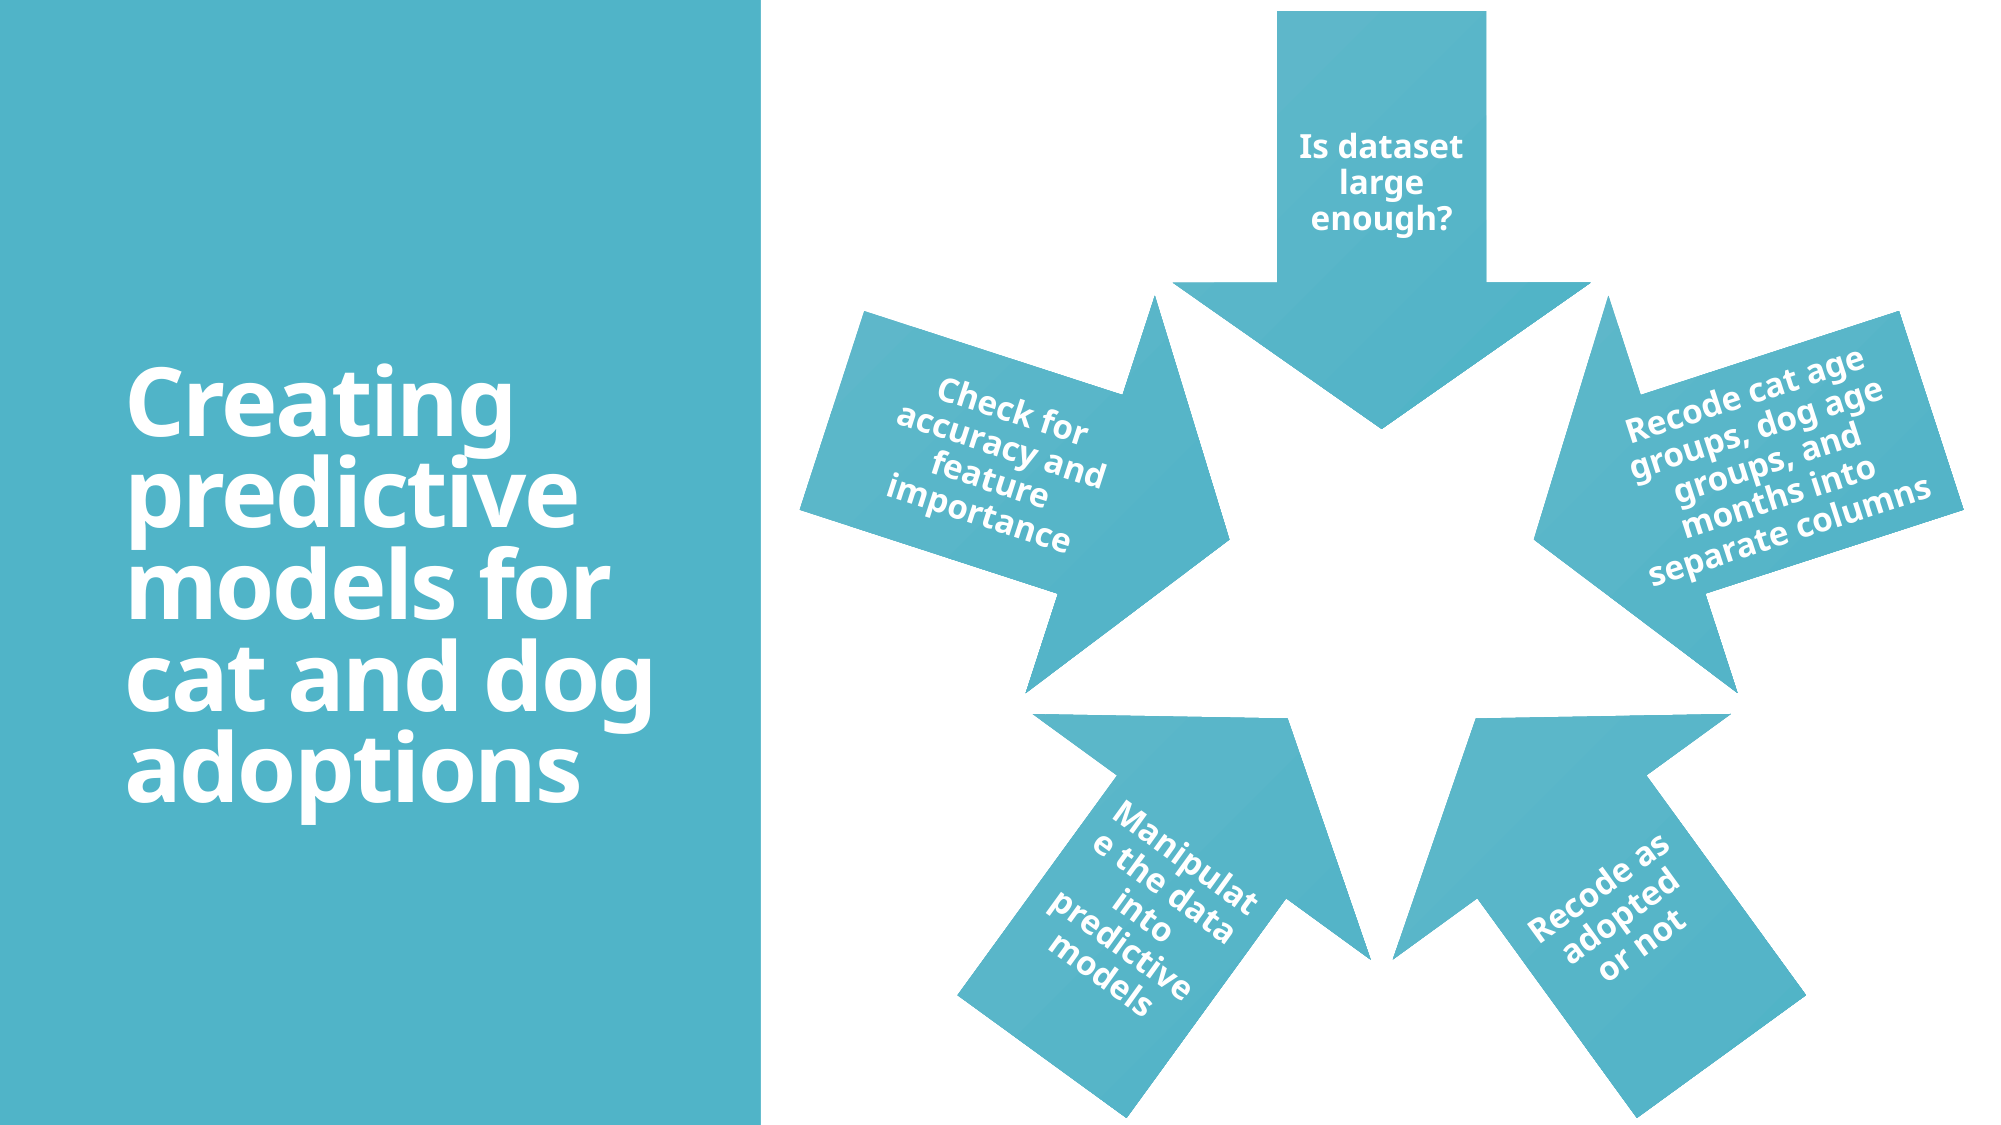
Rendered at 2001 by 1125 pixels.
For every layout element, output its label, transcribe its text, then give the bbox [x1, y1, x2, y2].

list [763, 10, 2000, 1097]
text_box [760, 0, 2000, 1125]
title Creating predictive models for cat and dog adoptions [109, 278, 679, 829]
text_box [0, 0, 760, 1125]
